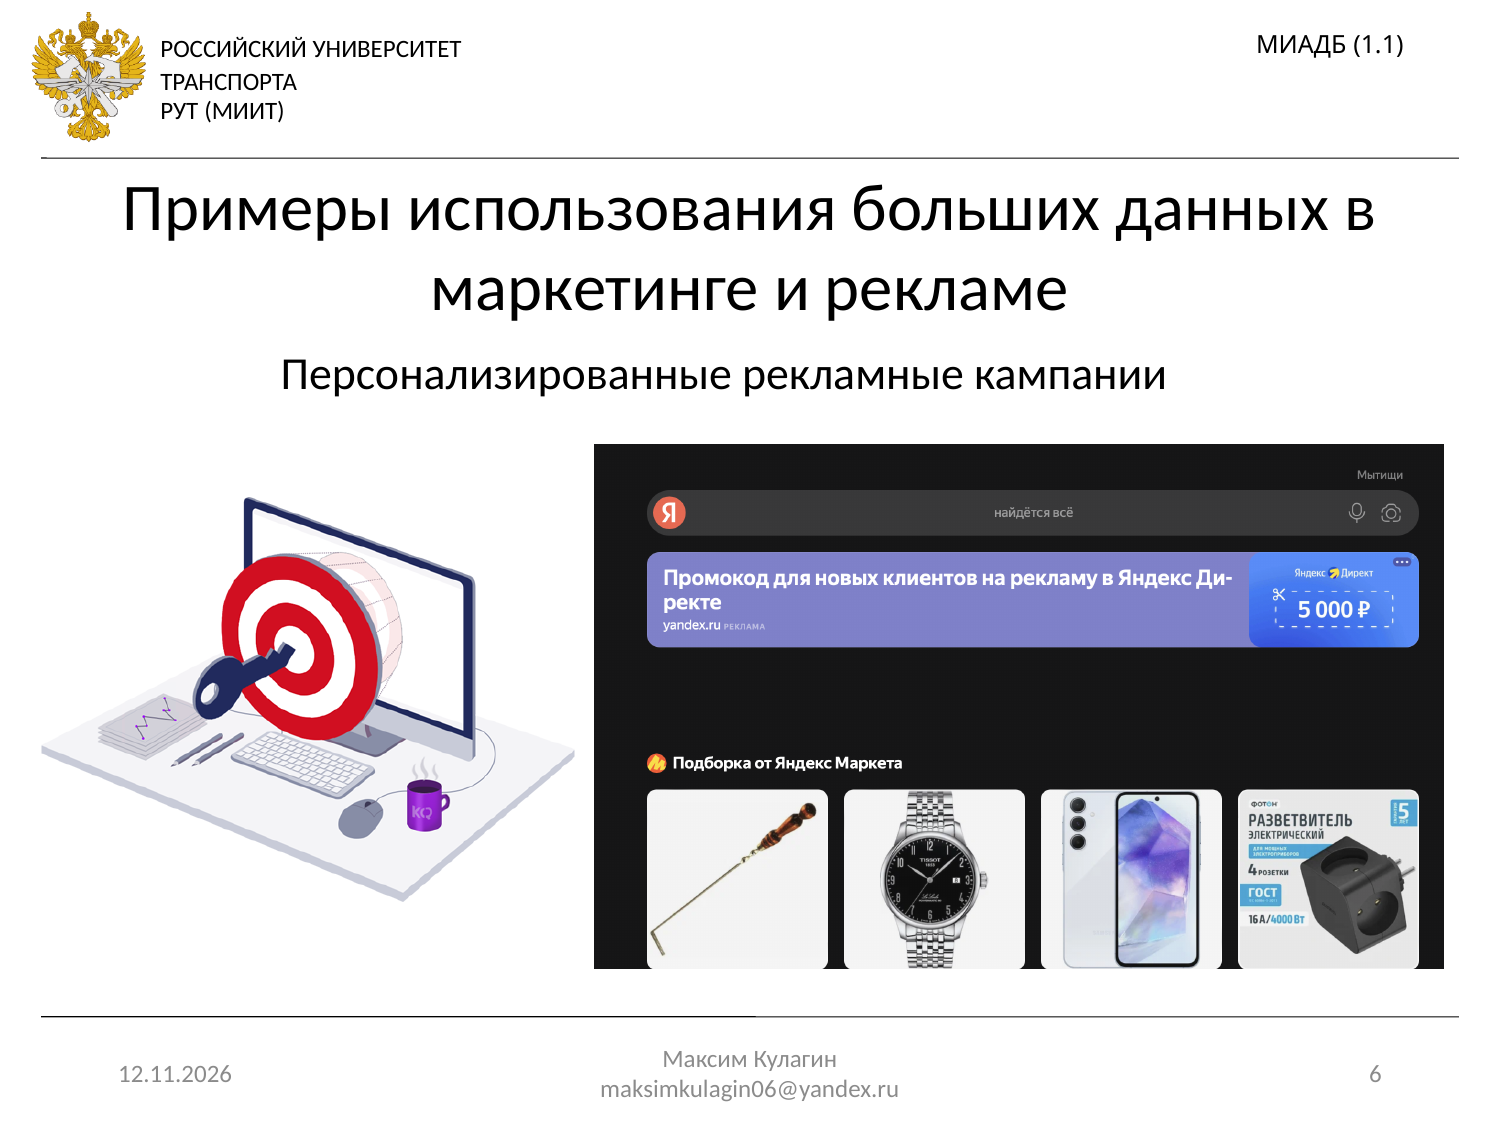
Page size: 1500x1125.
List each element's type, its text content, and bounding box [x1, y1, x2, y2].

slide_number 6 [1059, 1042, 1397, 1103]
text_box МИАДБ (1.1) [1200, 21, 1459, 67]
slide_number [103, 1042, 441, 1103]
text_box Персонализированные рекламные кампании [103, 336, 1346, 407]
text_box РОССИЙСКИЙ УНИВЕРСИТЕТ ТРАНСПОРТА РУТ (МИИТ) [146, 21, 557, 133]
picture [15, 444, 1444, 969]
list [30, 12, 146, 143]
text_box Примеры использования больших данных в маркетинге и рекламе [35, 156, 1465, 332]
footer Максим Кулагин maksimkulagin06@yandex.ru [496, 1042, 1004, 1103]
